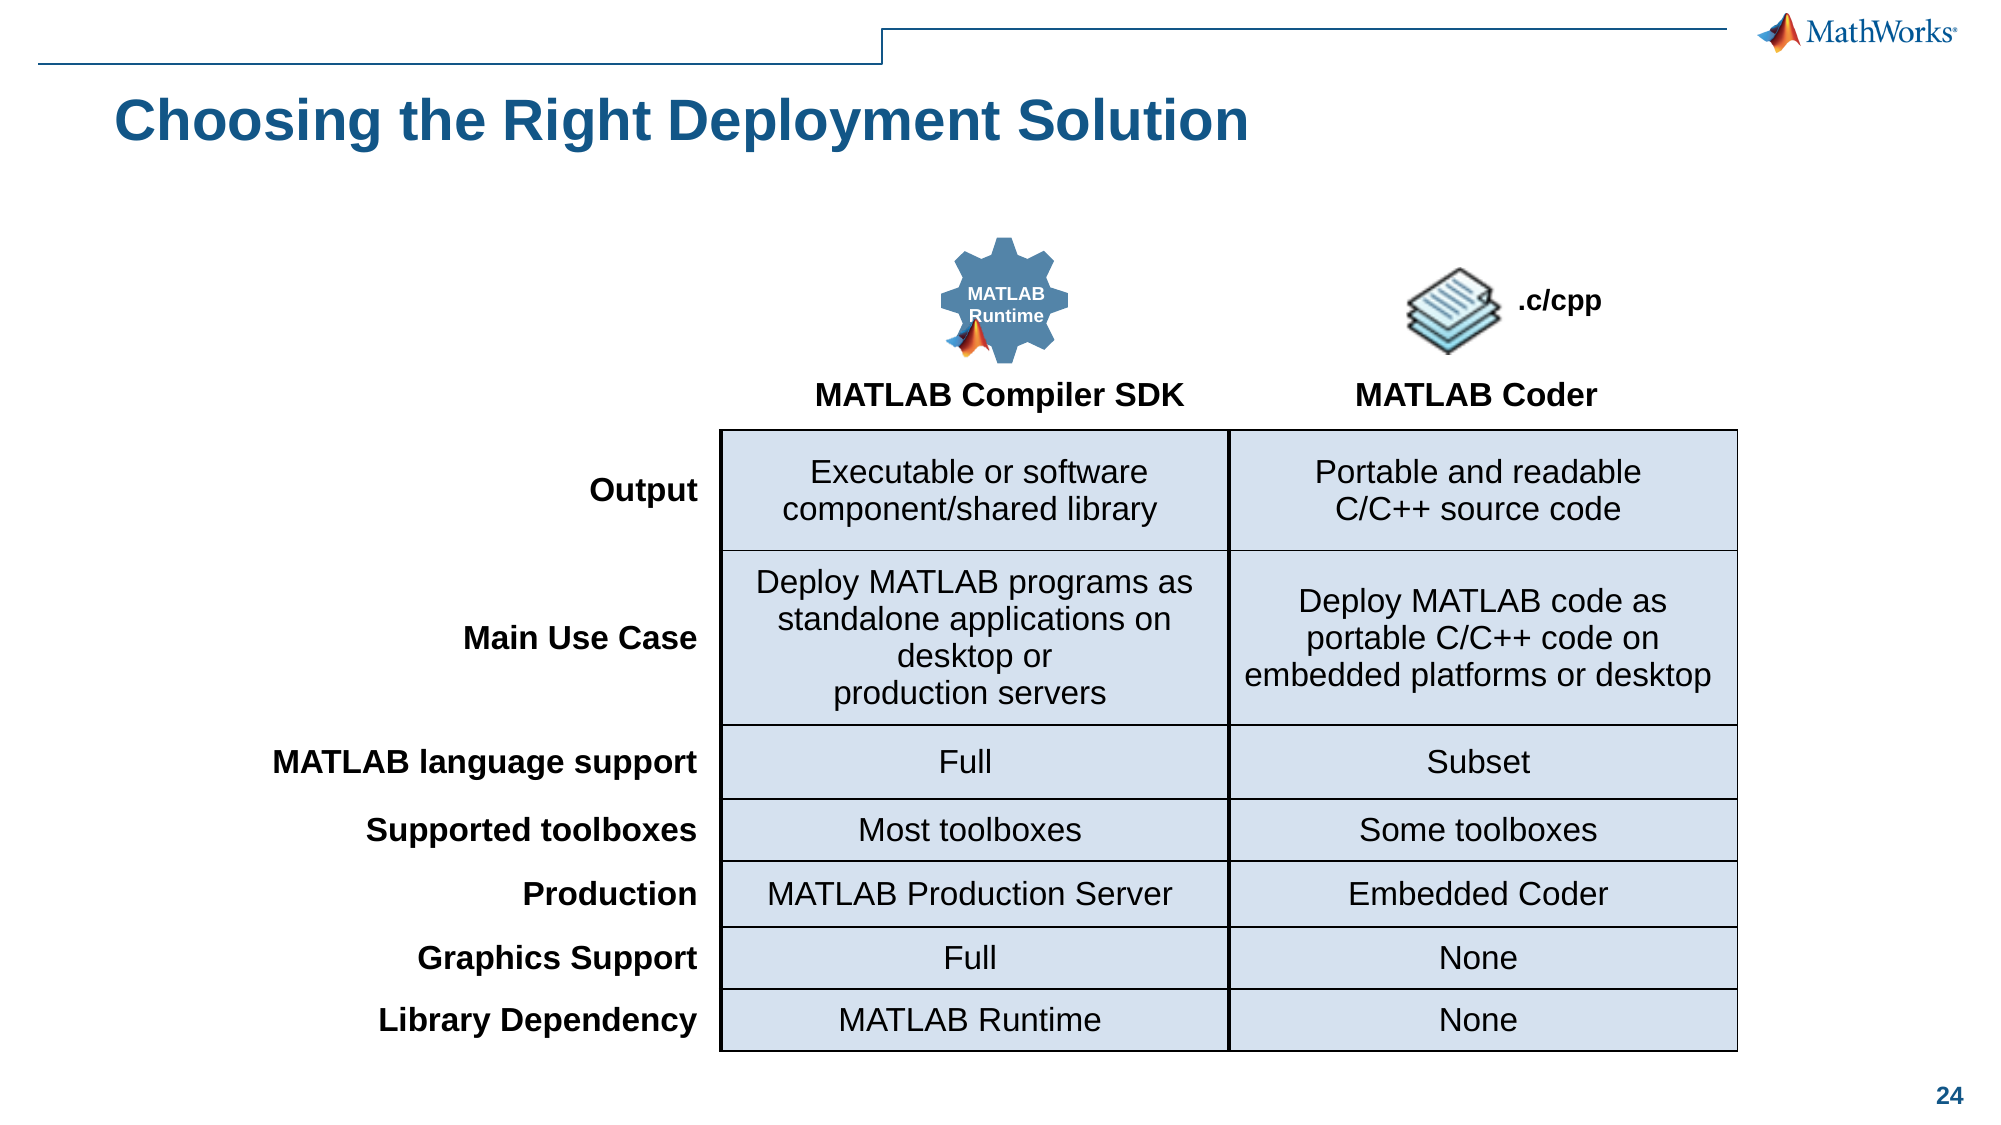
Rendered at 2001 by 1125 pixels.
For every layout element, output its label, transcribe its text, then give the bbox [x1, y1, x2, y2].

table_cell None [1231, 990, 1737, 1050]
table_cell None [1231, 928, 1737, 988]
table_cell MATLAB Production Server [723, 862, 1227, 926]
table_cell Most toolboxes [723, 800, 1227, 860]
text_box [787, 237, 1213, 422]
table_cell Full [723, 928, 1227, 988]
table_cell Deploy MATLAB programs as standalone applications on desktop or production servers [723, 551, 1227, 724]
table_cell Library Dependency [212, 989, 719, 1051]
table_cell Main Use Case [212, 551, 719, 725]
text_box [1330, 267, 1623, 422]
table_cell Graphics Support [212, 927, 719, 989]
table_cell Embedded Coder [1231, 862, 1737, 926]
table_cell Full [723, 726, 1227, 798]
table_header Output [212, 430, 719, 551]
table_header Executable or software component/shared library [723, 431, 1227, 550]
table_cell Production [212, 861, 719, 927]
table_header Portable and readable C/C++ source code [1231, 431, 1737, 550]
table_cell Some toolboxes [1231, 800, 1737, 860]
title Choosing the Right Deployment Solution [99, 75, 1867, 238]
table_cell MATLAB language support [212, 725, 719, 799]
table_cell Deploy MATLAB code as portable C/C++ code on embedded platforms or desktop [1231, 551, 1737, 724]
table_cell MATLAB Runtime [723, 990, 1227, 1050]
table_cell Supported toolboxes [212, 799, 719, 861]
table_cell Subset [1231, 726, 1737, 798]
picture [1751, 3, 1970, 63]
